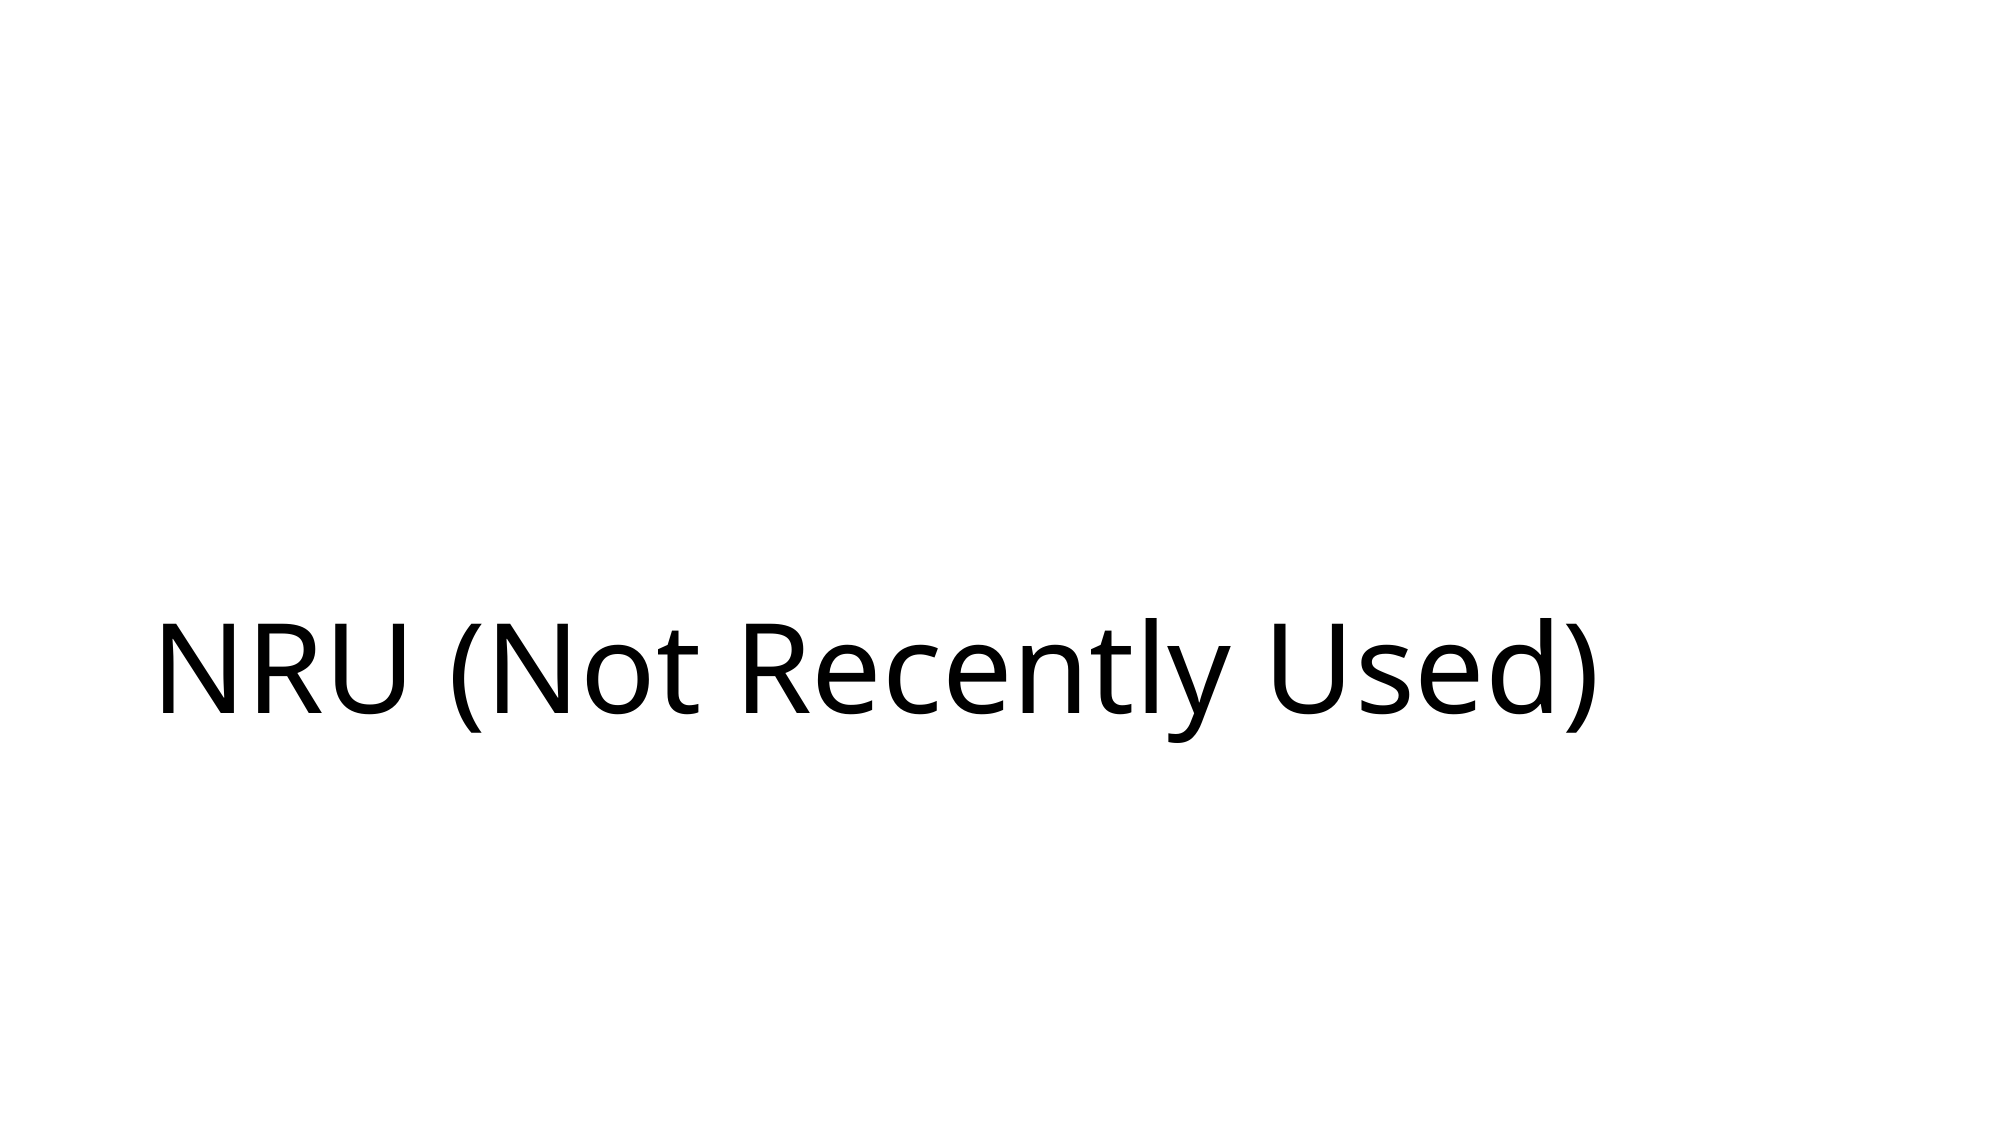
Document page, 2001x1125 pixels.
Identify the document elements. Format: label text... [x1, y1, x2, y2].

title NRU (Not Recently Used) [136, 280, 1862, 749]
